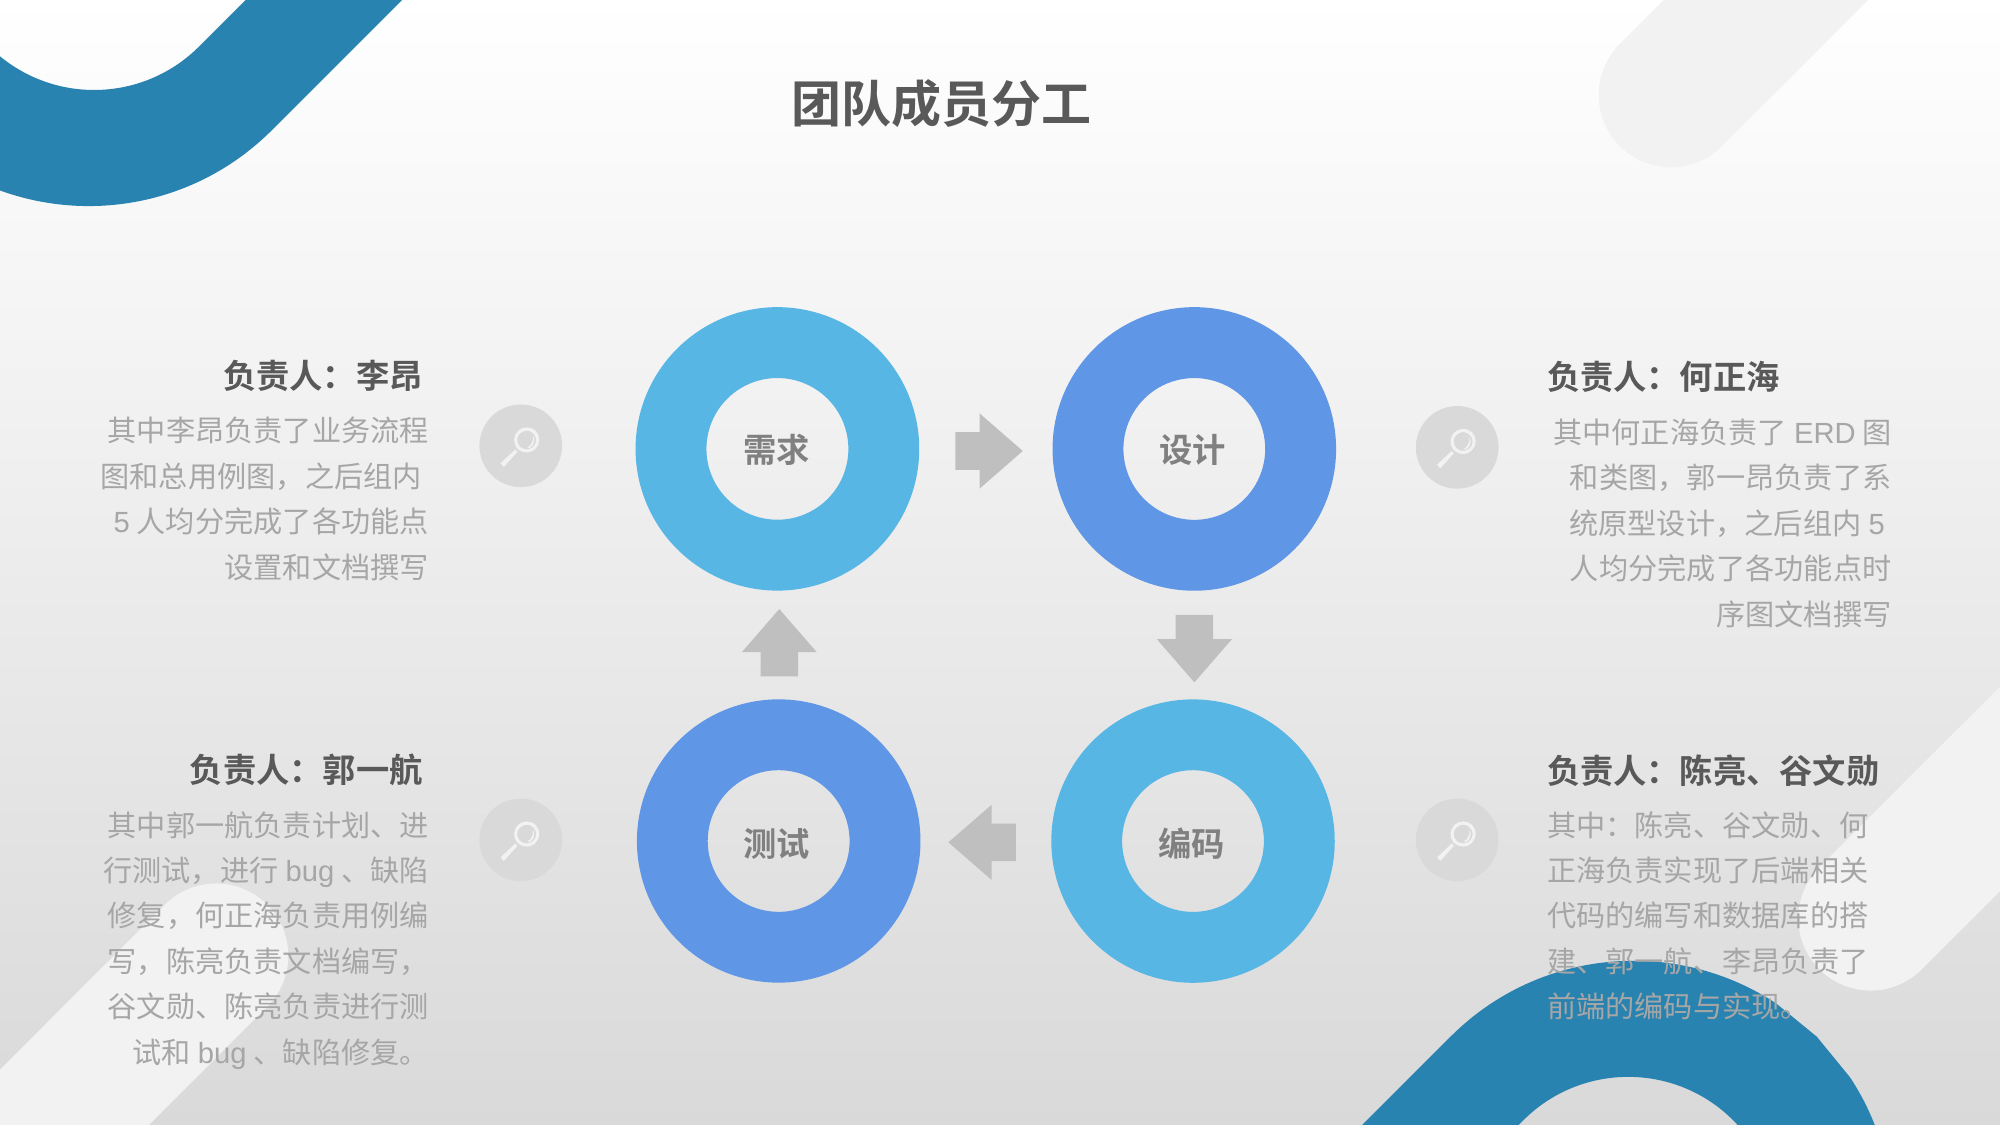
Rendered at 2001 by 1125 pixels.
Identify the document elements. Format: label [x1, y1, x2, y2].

text_box [0, 0, 2000, 1125]
text_box [479, 798, 563, 882]
text_box [1415, 798, 1499, 882]
text_box [1415, 405, 1499, 489]
text_box [479, 404, 563, 488]
